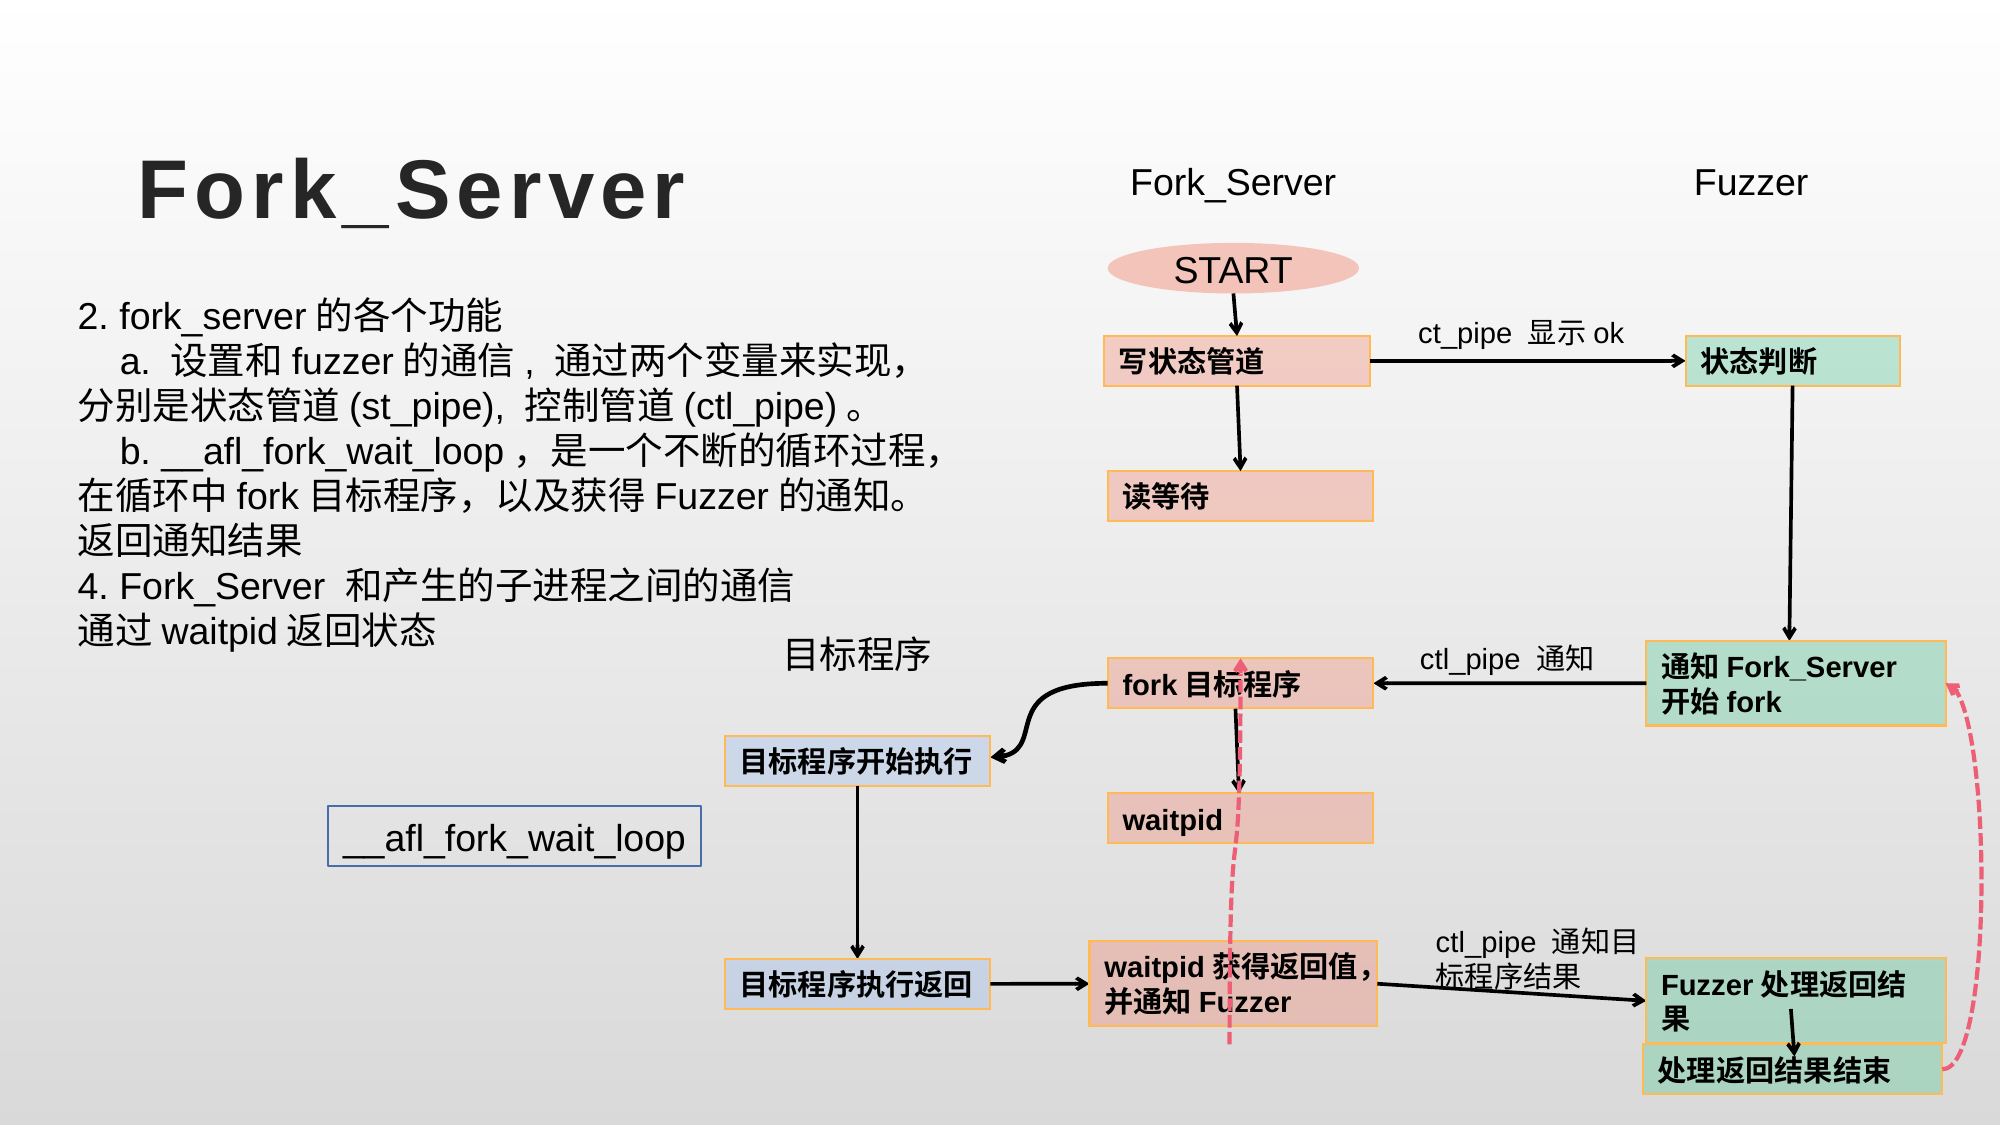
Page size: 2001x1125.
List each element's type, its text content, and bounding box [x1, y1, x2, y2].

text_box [1231, 293, 1236, 336]
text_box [1235, 708, 1239, 794]
text_box fork目标程序 [1107, 657, 1374, 709]
text_box waitpid [1107, 792, 1374, 844]
text_box 目标程序执行返回 [724, 958, 991, 1010]
text_box ctl_pipe 通知目标程序结果 [1420, 916, 1664, 983]
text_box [1790, 1008, 1795, 1057]
text_box 2. fork_server的各个功能 a. 设置和fuzzer的通信, 通过两个变量来实现，分别是状态管道(st_pipe), 控制管道(ctl_pipe)。 b. __afl_fork_wait_loop，是一个不断的循环过程，在循环中fork目标程序，以及获得Fuzzer的通知。返回通知结果 4. Fork_Server 和产生的子进程之间的通信 通过waitpid返回状态 [62, 284, 967, 704]
text_box __afl_fork_wait_loop [328, 806, 701, 866]
text_box 状态判断 [1685, 335, 1901, 387]
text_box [1236, 386, 1241, 472]
text_box ctl_pipe 通知目标程序结果 [1442, 985, 1645, 999]
text_box ct_pipe 显示ok [1403, 306, 1646, 357]
text_box Fuzzer处理返回结果 [1645, 957, 1940, 1043]
text_box 读等待 [1107, 470, 1374, 522]
text_box ctl_pipe 通知目标程序结果 [1420, 989, 1604, 1001]
text_box 目标程序开始执行 [724, 735, 991, 787]
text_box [990, 683, 1108, 758]
text_box START [1106, 241, 1361, 295]
text_box 目标程序 [767, 623, 948, 683]
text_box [1042, 845, 1429, 857]
text_box Fork_Server [1115, 150, 1352, 211]
text_box 写状态管道 [1103, 335, 1371, 387]
text_box ctl_pipe 通知 [1405, 633, 1648, 683]
title Fork_Server [77, 58, 776, 243]
text_box Fuzzer [1679, 150, 1824, 211]
text_box 处理返回结果结束 [1642, 1043, 1943, 1095]
text_box waitpid获得返回值， 并通知Fuzzer [1088, 940, 1378, 1027]
text_box 通知Fork_Server开始fork [1645, 640, 1947, 727]
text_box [1789, 386, 1793, 641]
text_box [1940, 683, 1945, 1070]
